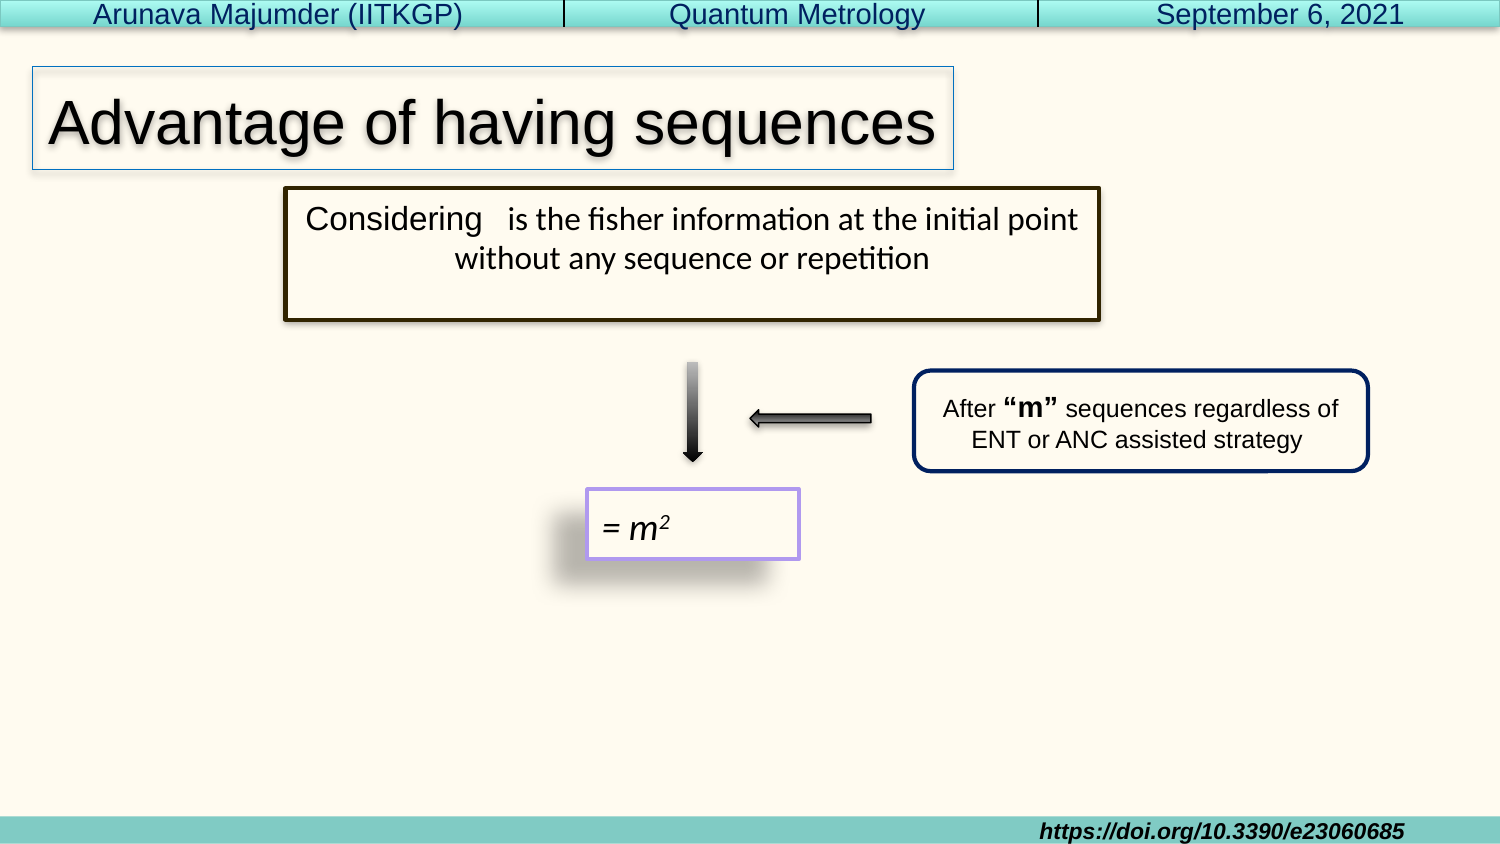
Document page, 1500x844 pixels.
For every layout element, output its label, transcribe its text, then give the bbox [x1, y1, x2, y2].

text_box [749, 409, 872, 428]
text_box Arunava Majumder (IITKGP) Quantum Metrology September 6, 2021 [1039, 0, 1500, 27]
text_box [682, 361, 703, 463]
text_box Arunava Majumder (IITKGP) Quantum Metrology September 6, 2021 [565, 0, 1037, 27]
text_box After “m” sequences regardless of ENT or ANC assisted strategy [911, 368, 1371, 474]
text_box Arunava Majumder (IITKGP) Quantum Metrology September 6, 2021 [0, 0, 563, 27]
text_box https://doi.org/10.3390/e23060685 [770, 815, 1493, 844]
text_box [0, 814, 1500, 844]
text_box Advantage of having sequences [32, 66, 954, 170]
